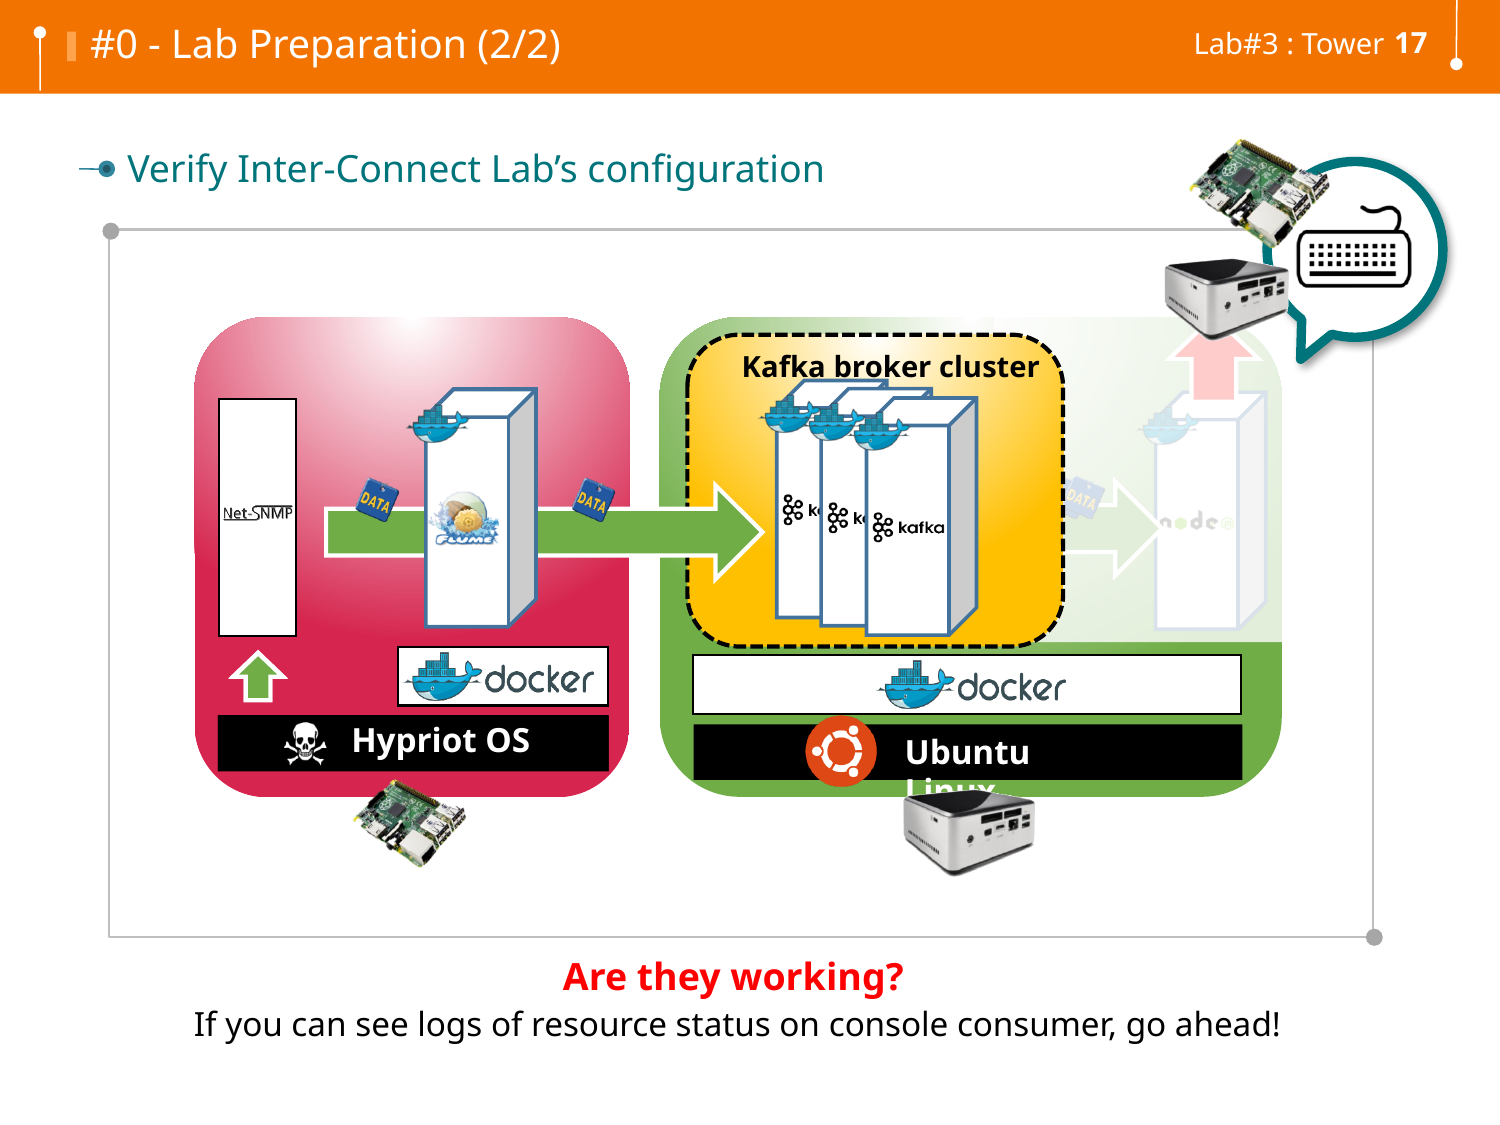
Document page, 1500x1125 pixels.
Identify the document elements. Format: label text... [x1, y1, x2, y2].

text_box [102, 222, 1384, 946]
text_box Are they working? If you can see logs of resource status on console consumer, go ahead! [58, 945, 1419, 1021]
text_box Verify Inter-Connect Lab’s configuration [112, 140, 903, 199]
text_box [78, 162, 114, 176]
title #0 - Lab Preparation (2/2) [75, 4, 1055, 89]
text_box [1159, 128, 1444, 343]
